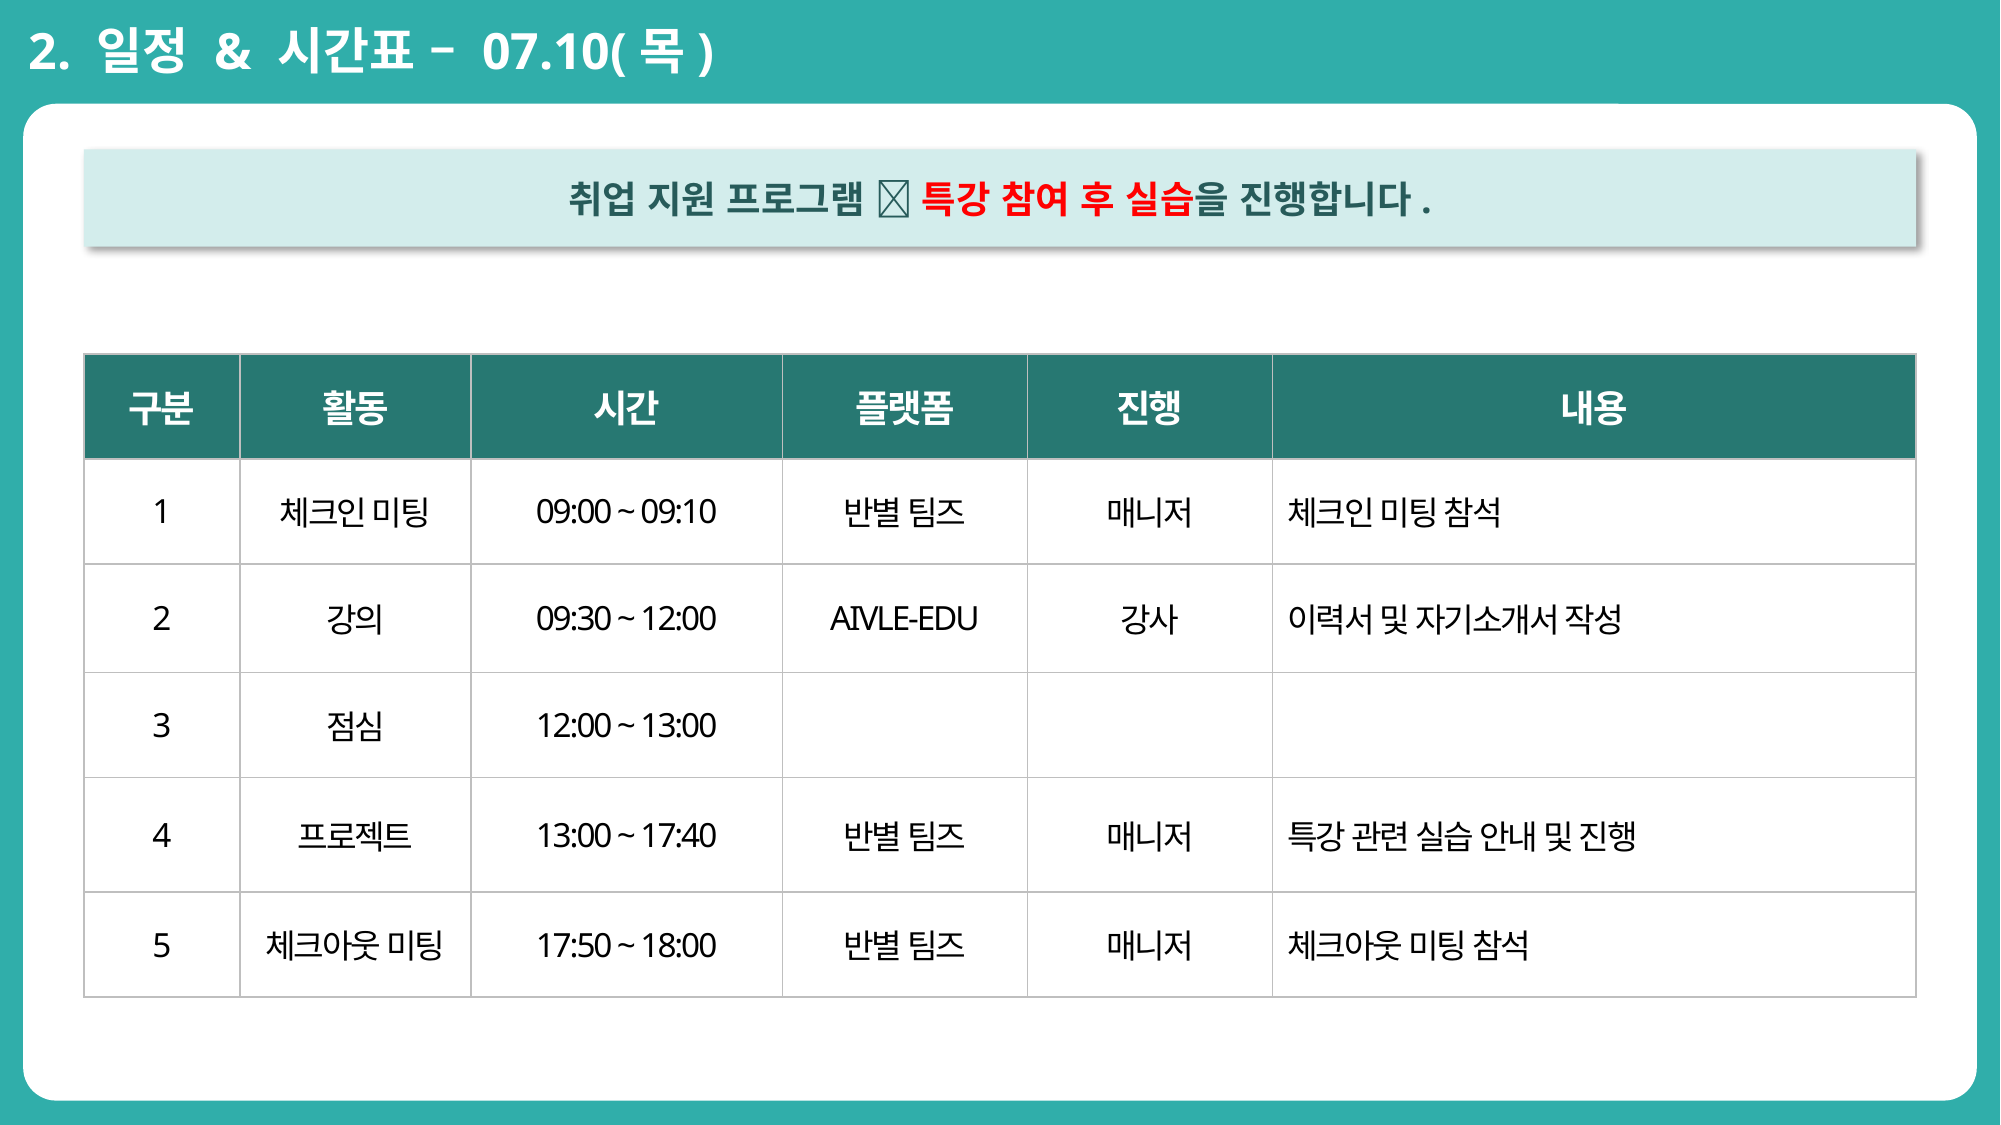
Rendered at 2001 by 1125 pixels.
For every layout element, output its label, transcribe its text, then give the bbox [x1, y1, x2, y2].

table_cell [1273, 673, 1915, 777]
table_cell 체크아웃 미팅 참석 [1273, 893, 1915, 996]
text_box [21, 102, 1979, 1103]
table_header 시간 [472, 355, 782, 458]
table_cell 체크인 미팅 참석 [1273, 460, 1915, 563]
table_cell [1028, 673, 1272, 777]
text_box 2. 일정 & 시간표 – 07.10(목) [14, 11, 773, 87]
table_cell 체크아웃 미팅 [241, 893, 470, 996]
table_cell 매니저 [1028, 893, 1272, 996]
table_cell 이력서 및 자기소개서 작성 [1273, 565, 1915, 672]
table_cell 매니저 [1028, 778, 1272, 891]
table_cell 5 [85, 893, 239, 996]
table_cell 13:00 ~ 17:40 [472, 778, 782, 891]
table_cell 반별 팀즈 [783, 460, 1027, 563]
table_cell 17:50 ~ 18:00 [472, 893, 782, 996]
table_cell [783, 673, 1027, 777]
table_header 내용 [1273, 355, 1915, 458]
table_cell 점심 [241, 673, 470, 777]
table_cell 12:00 ~ 13:00 [472, 673, 782, 777]
table_cell 09:00 ~ 09:10 [472, 460, 782, 563]
table_cell 매니저 [1028, 460, 1272, 563]
text_box 취업 지원 프로그램  특강 참여 후 실습을 진행합니다. [83, 149, 1917, 247]
table_header 구분 [85, 355, 239, 458]
table_cell 3 [85, 673, 239, 777]
table_cell 09:30 ~ 12:00 [472, 565, 782, 672]
table_cell 프로젝트 [241, 778, 470, 891]
table_cell 반별 팀즈 [783, 893, 1027, 996]
table_header 진행 [1028, 355, 1272, 458]
table_cell 강의 [241, 565, 470, 672]
table_header 플랫폼 [783, 355, 1027, 458]
table_cell 특강 관련 실습 안내 및 진행 [1273, 778, 1915, 891]
table_cell 강사 [1028, 565, 1272, 672]
table_cell 1 [85, 460, 239, 563]
table_cell 체크인 미팅 [241, 460, 470, 563]
table_cell 4 [85, 778, 239, 891]
table_cell 반별 팀즈 [783, 778, 1027, 891]
table_header 활동 [241, 355, 470, 458]
table_cell 2 [85, 565, 239, 672]
table_cell AIVLE-EDU [783, 565, 1027, 672]
